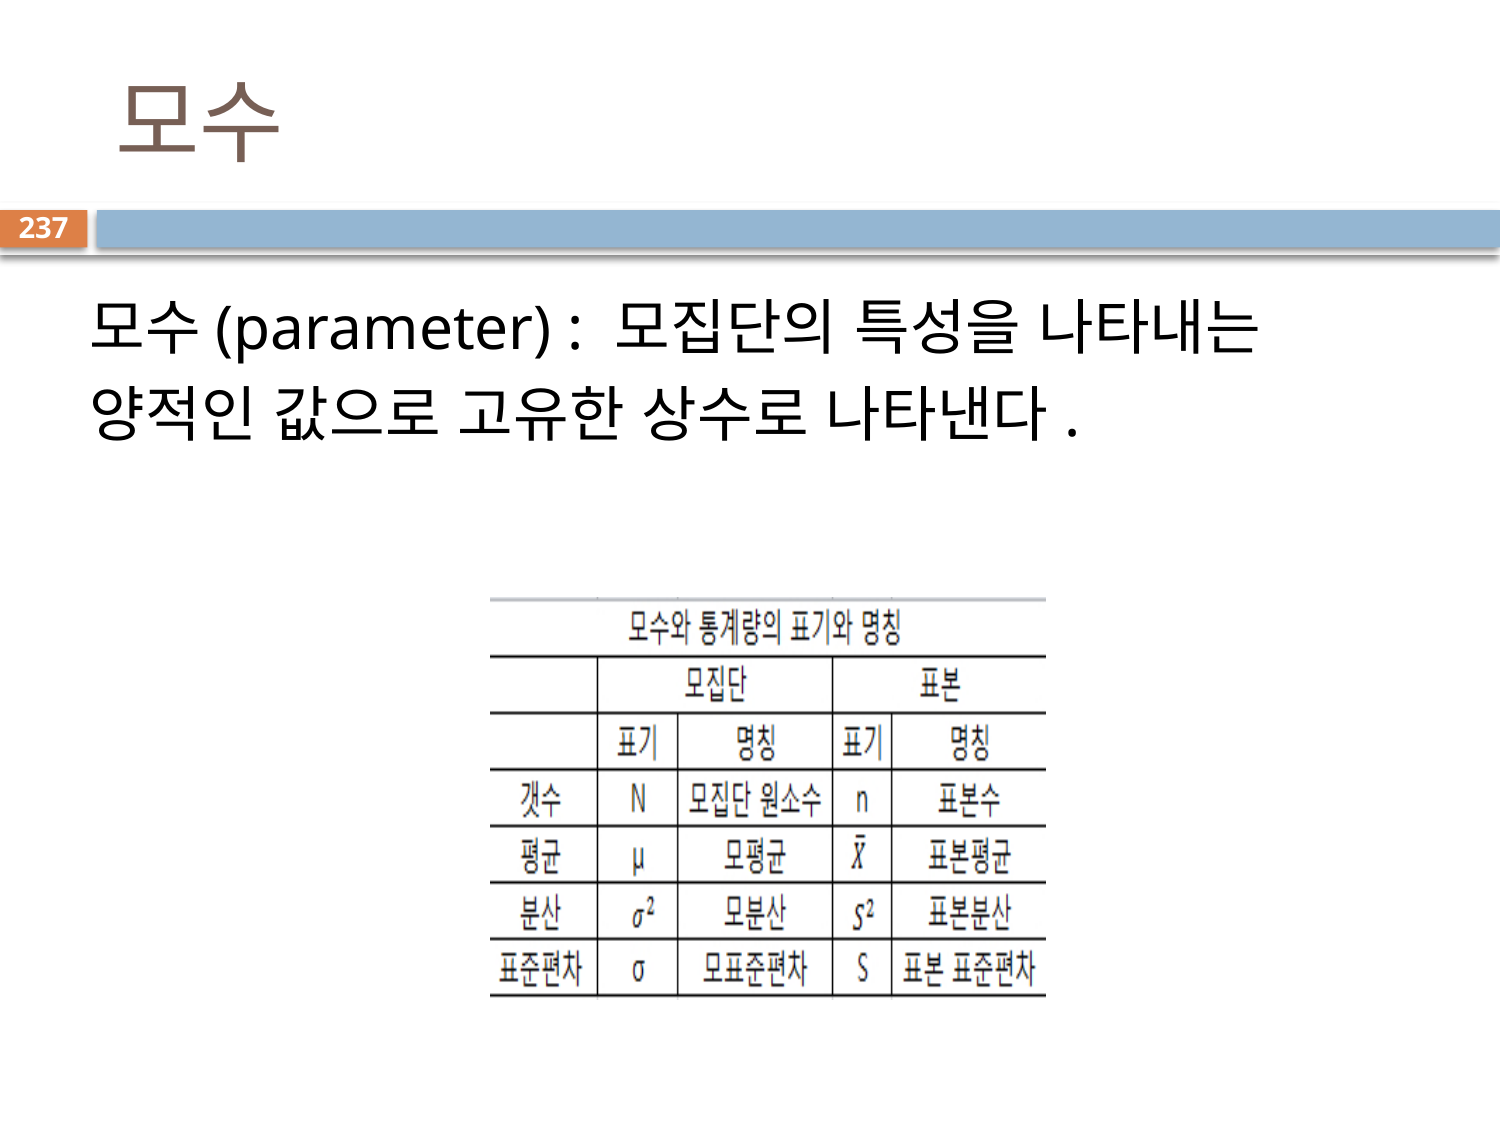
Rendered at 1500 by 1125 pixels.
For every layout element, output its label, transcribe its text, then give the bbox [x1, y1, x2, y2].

picture [489, 597, 1046, 1000]
slide_number 237 [0, 208, 88, 249]
list 모수(parameter) : 모집단의 특성을 나타내는 양적인 값으로 고유한 상수로 나타낸다. [75, 267, 1425, 1047]
title 모수 [100, 37, 1438, 200]
